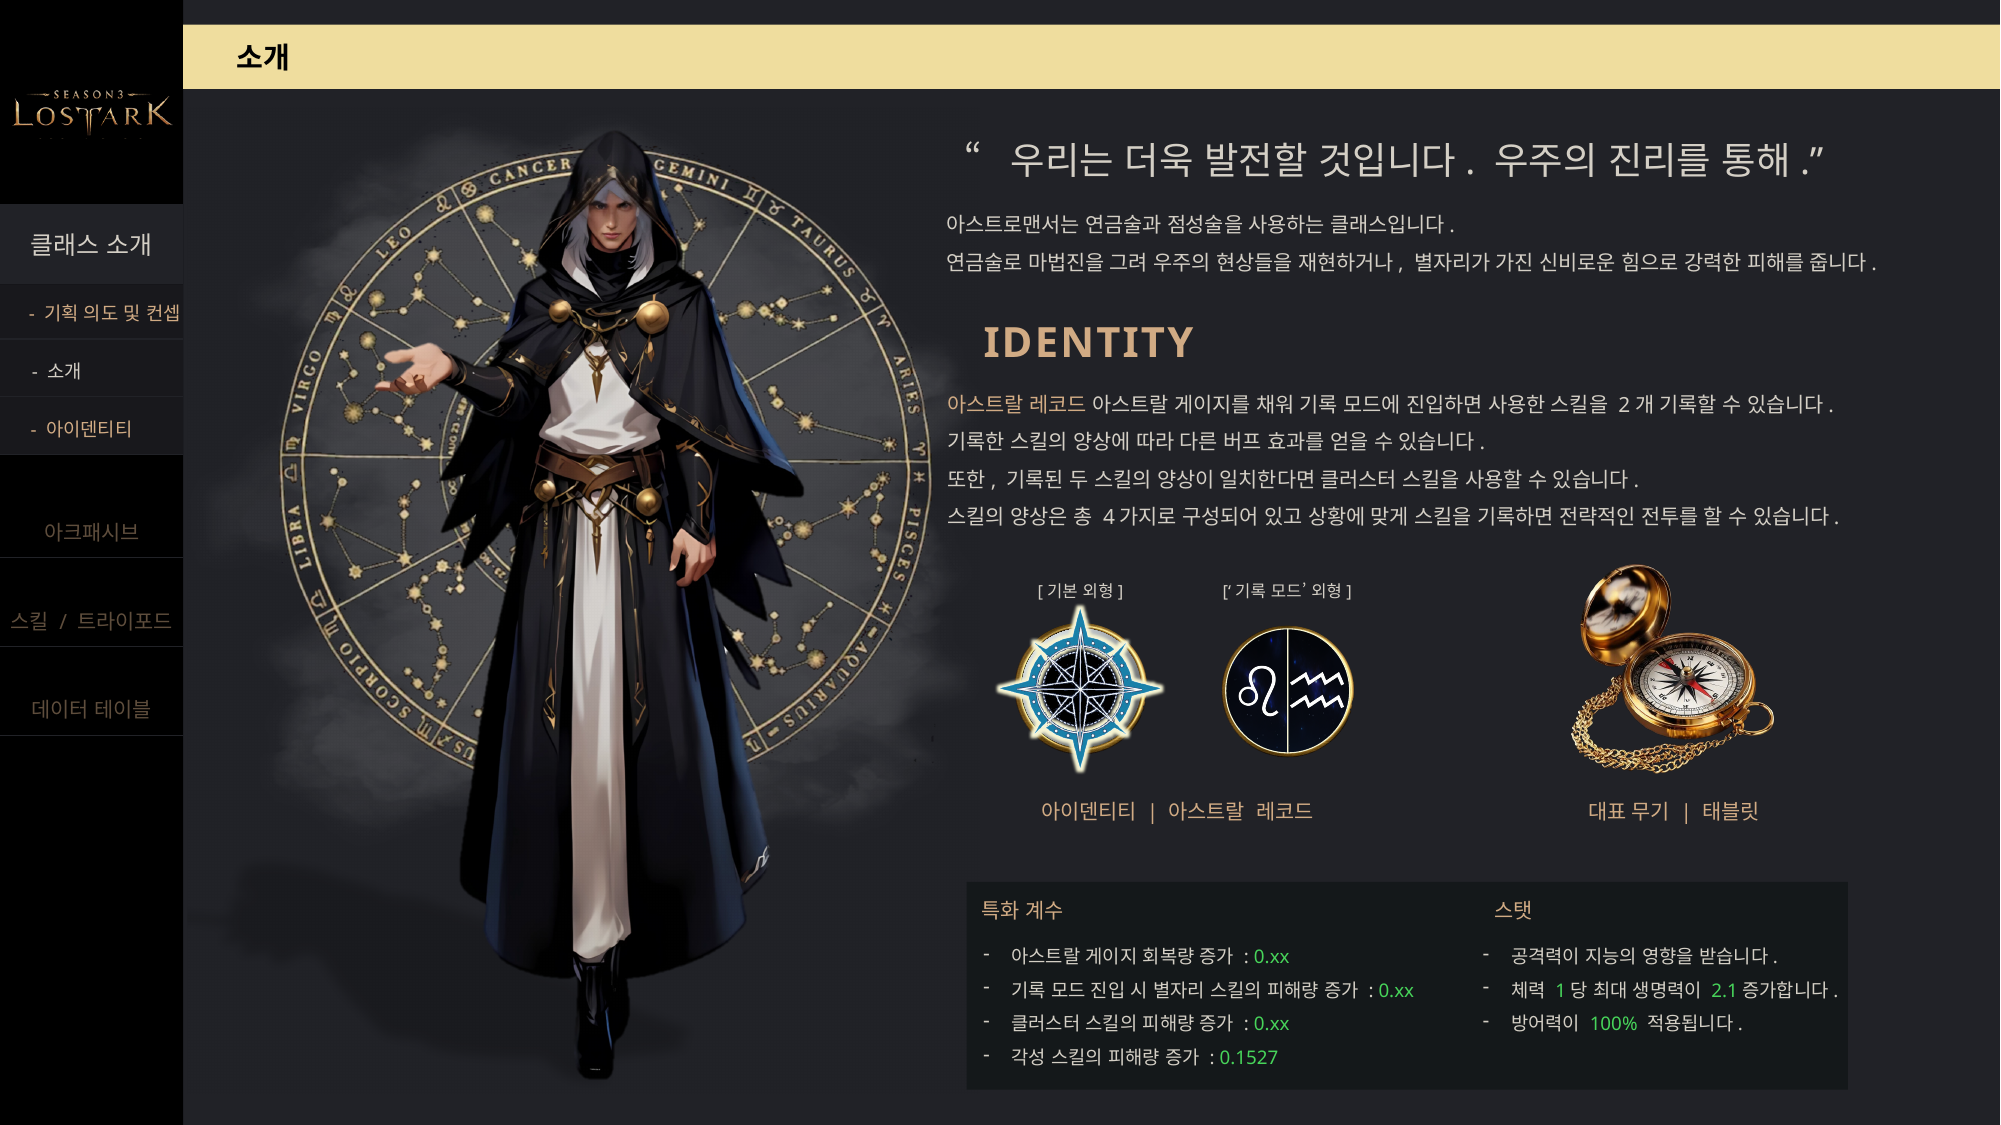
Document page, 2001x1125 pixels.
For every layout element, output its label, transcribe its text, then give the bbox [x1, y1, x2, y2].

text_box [182, 24, 2000, 90]
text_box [966, 881, 1849, 1091]
picture [9, 90, 174, 139]
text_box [974, 307, 1813, 833]
text_box - 기획 의도 및 컨셉 [28, 294, 181, 332]
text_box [957, 128, 1849, 279]
text_box - 소개 [31, 352, 82, 390]
text_box - 아이덴티티 [30, 410, 133, 448]
picture [186, 106, 981, 1094]
